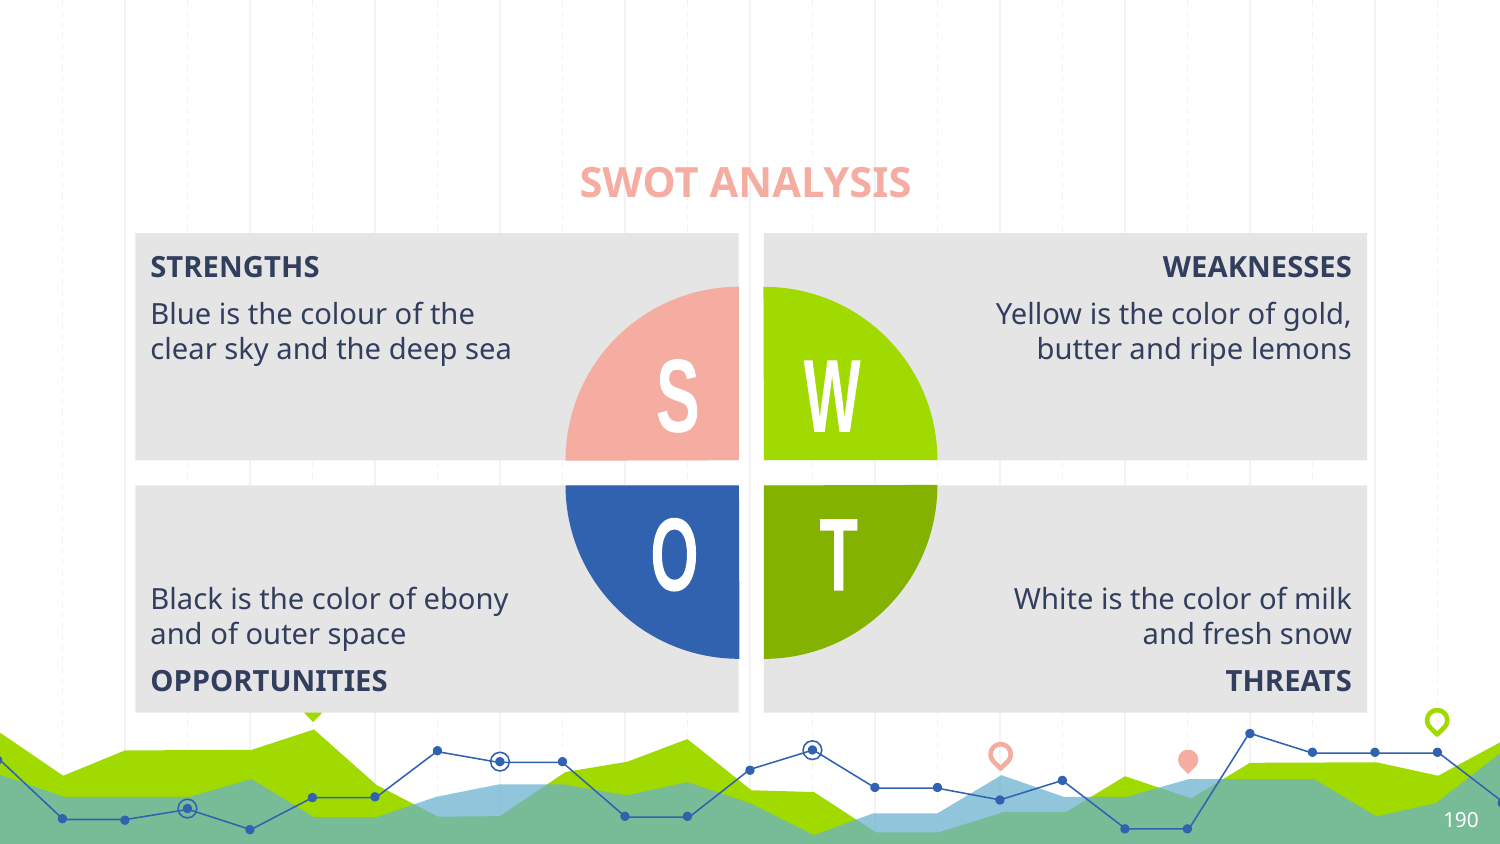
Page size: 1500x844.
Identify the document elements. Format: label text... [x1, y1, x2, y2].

text_box White is the color of milk and fresh snow THREATS [763, 485, 1368, 713]
text_box [565, 286, 739, 461]
text_box STRENGTHS Blue is the colour of the clear sky and the deep sea [135, 233, 739, 461]
text_box [565, 485, 740, 659]
title SWOT ANALYSIS [171, 103, 1320, 222]
text_box WEAKNESSES Yellow is the color of gold, butter and ripe lemons [763, 233, 1368, 461]
text_box [763, 484, 938, 659]
text_box [763, 286, 938, 461]
text_box Black is the color of ebony and of outer space OPPORTUNITIES [135, 485, 739, 713]
slide_number 190 [1403, 791, 1494, 844]
